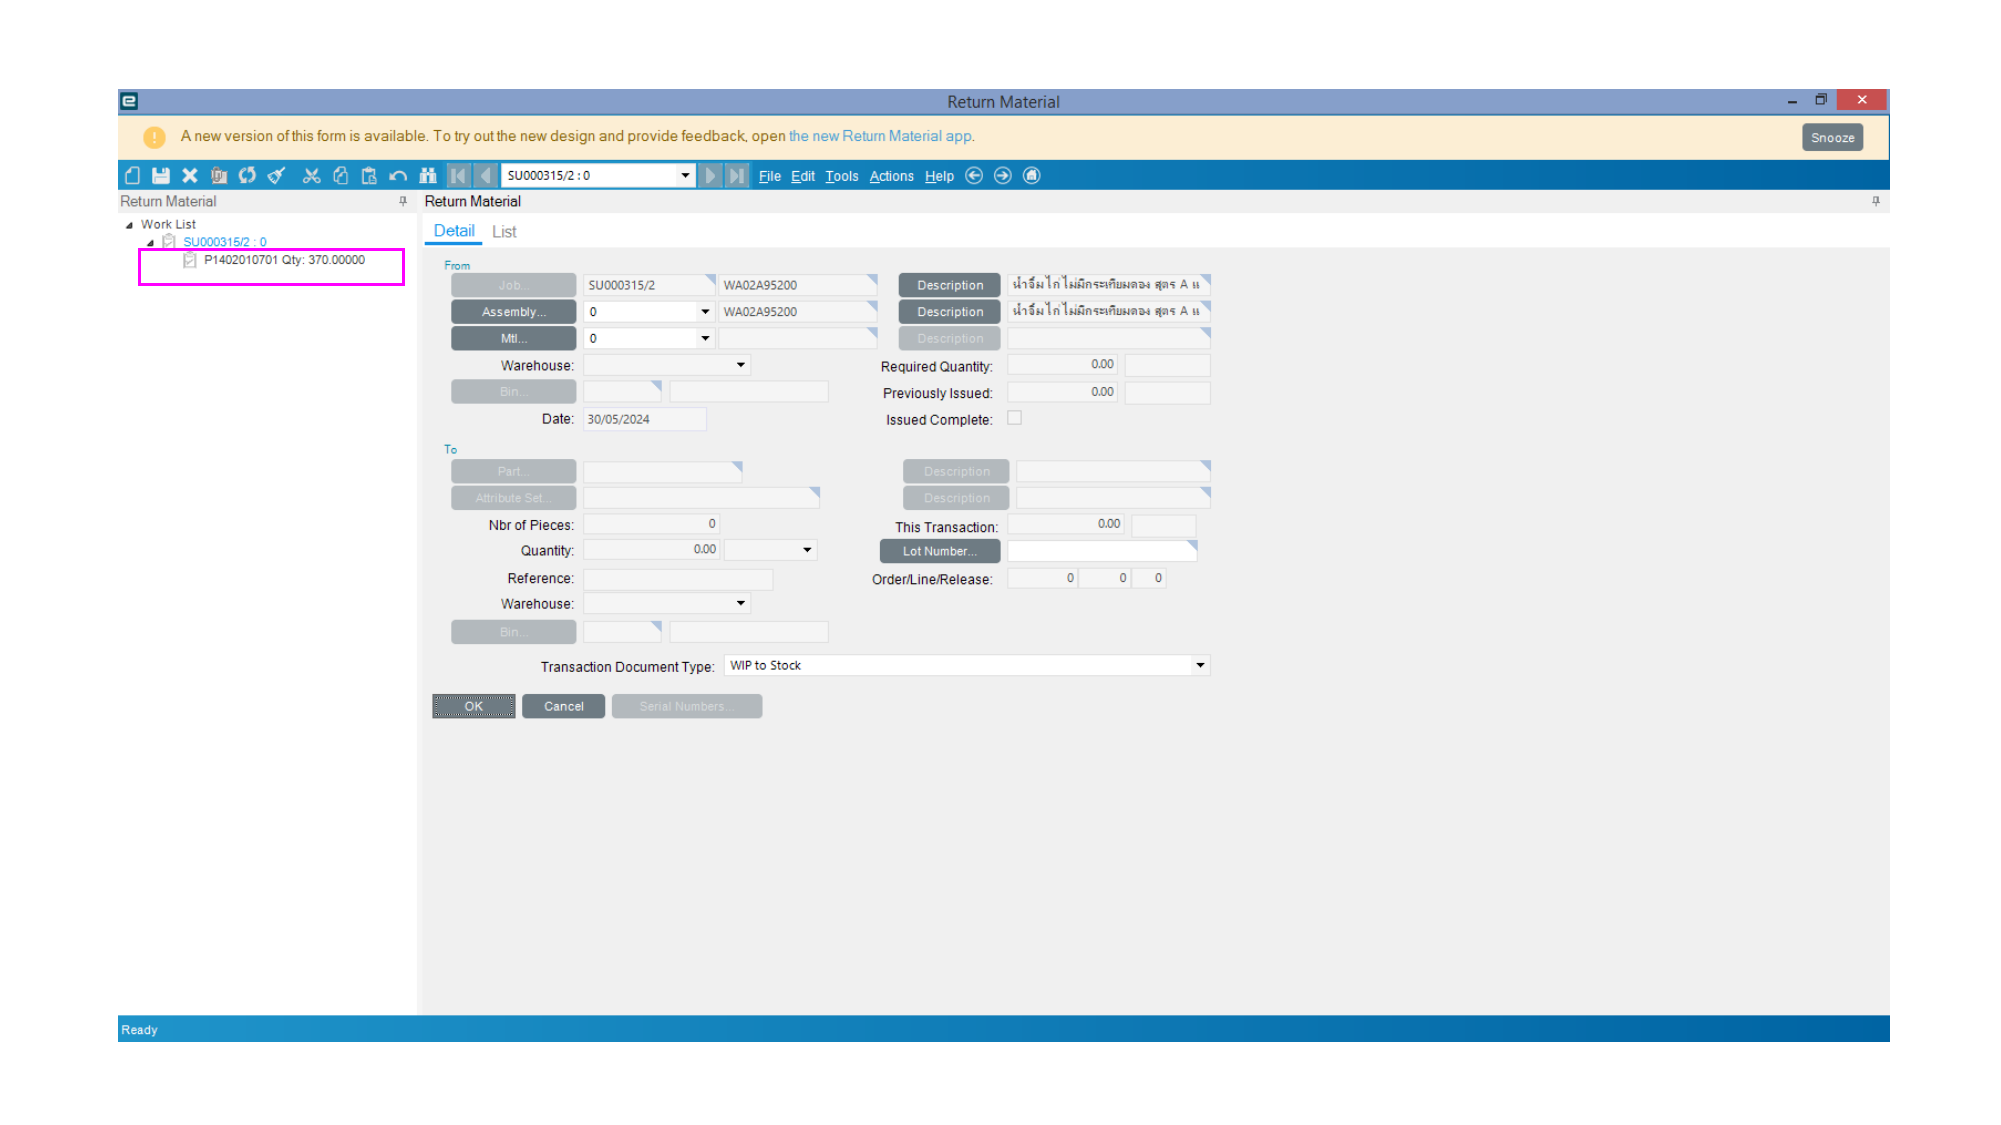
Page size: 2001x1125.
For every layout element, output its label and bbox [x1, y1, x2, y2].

picture [118, 89, 1890, 1042]
